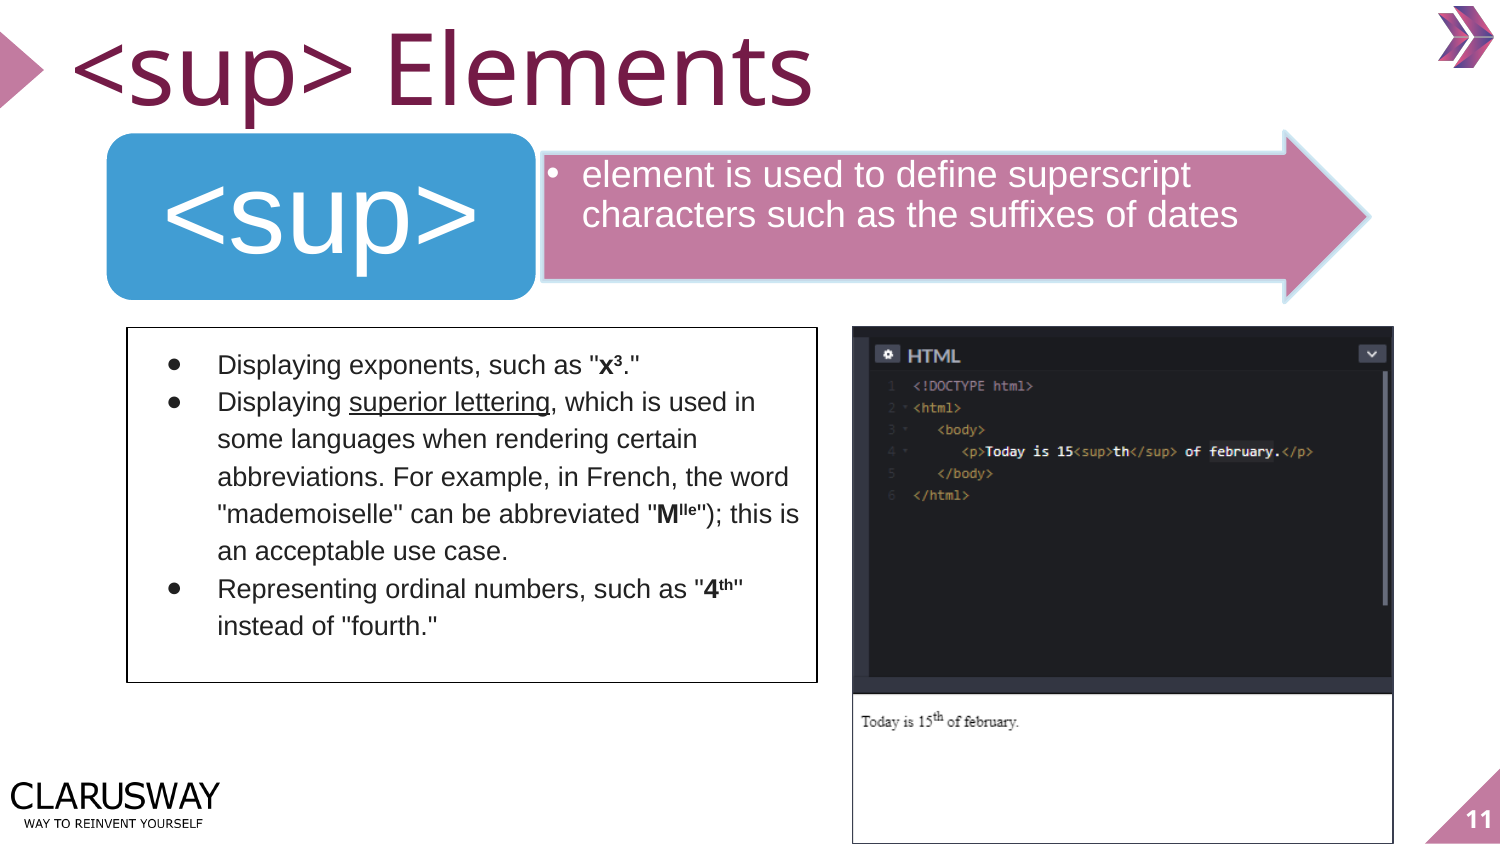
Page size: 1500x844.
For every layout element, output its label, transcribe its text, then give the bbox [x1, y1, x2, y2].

text_box Displaying exponents, such as "x3." Displaying superior lettering, which is used in some languages when rendering certain abbreviations. For example, in French, the word "mademoiselle" can be abbreviated "Mlle"); this is an acceptable use case. Representing ordinal numbers, such as "4th" instead of "fourth." [127, 327, 817, 683]
picture [852, 327, 1393, 843]
picture [1438, 6, 1494, 68]
slide_number ‹#› [1418, 760, 1494, 838]
picture [11, 782, 220, 828]
title <sup> Elements [70, 28, 997, 132]
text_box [104, 130, 1370, 303]
